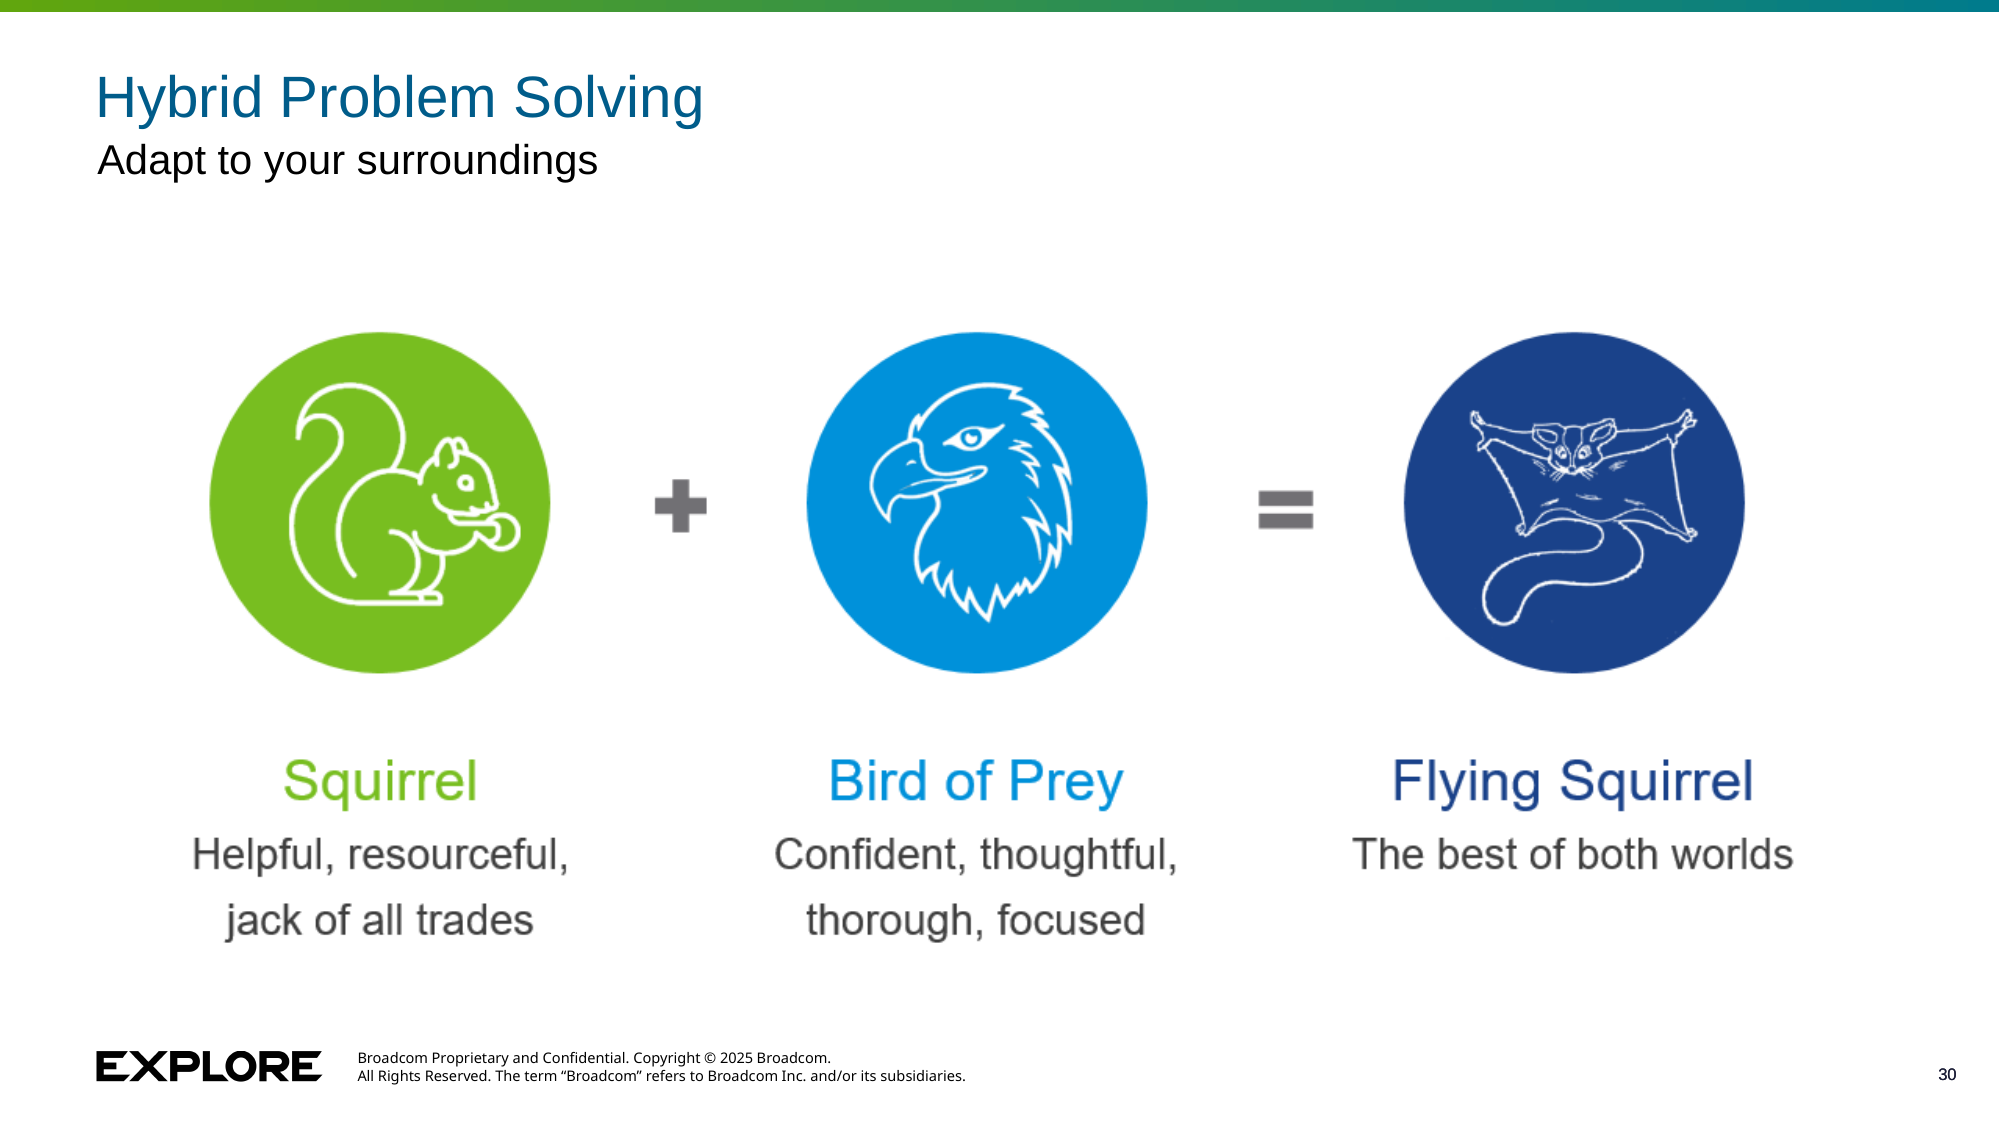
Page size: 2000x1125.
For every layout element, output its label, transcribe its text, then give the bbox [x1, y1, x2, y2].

picture [33, 251, 2000, 1029]
subtitle Adapt to your surroundings [97, 133, 1900, 174]
picture [96, 1051, 323, 1082]
title Hybrid Problem Solving [95, 67, 1900, 131]
